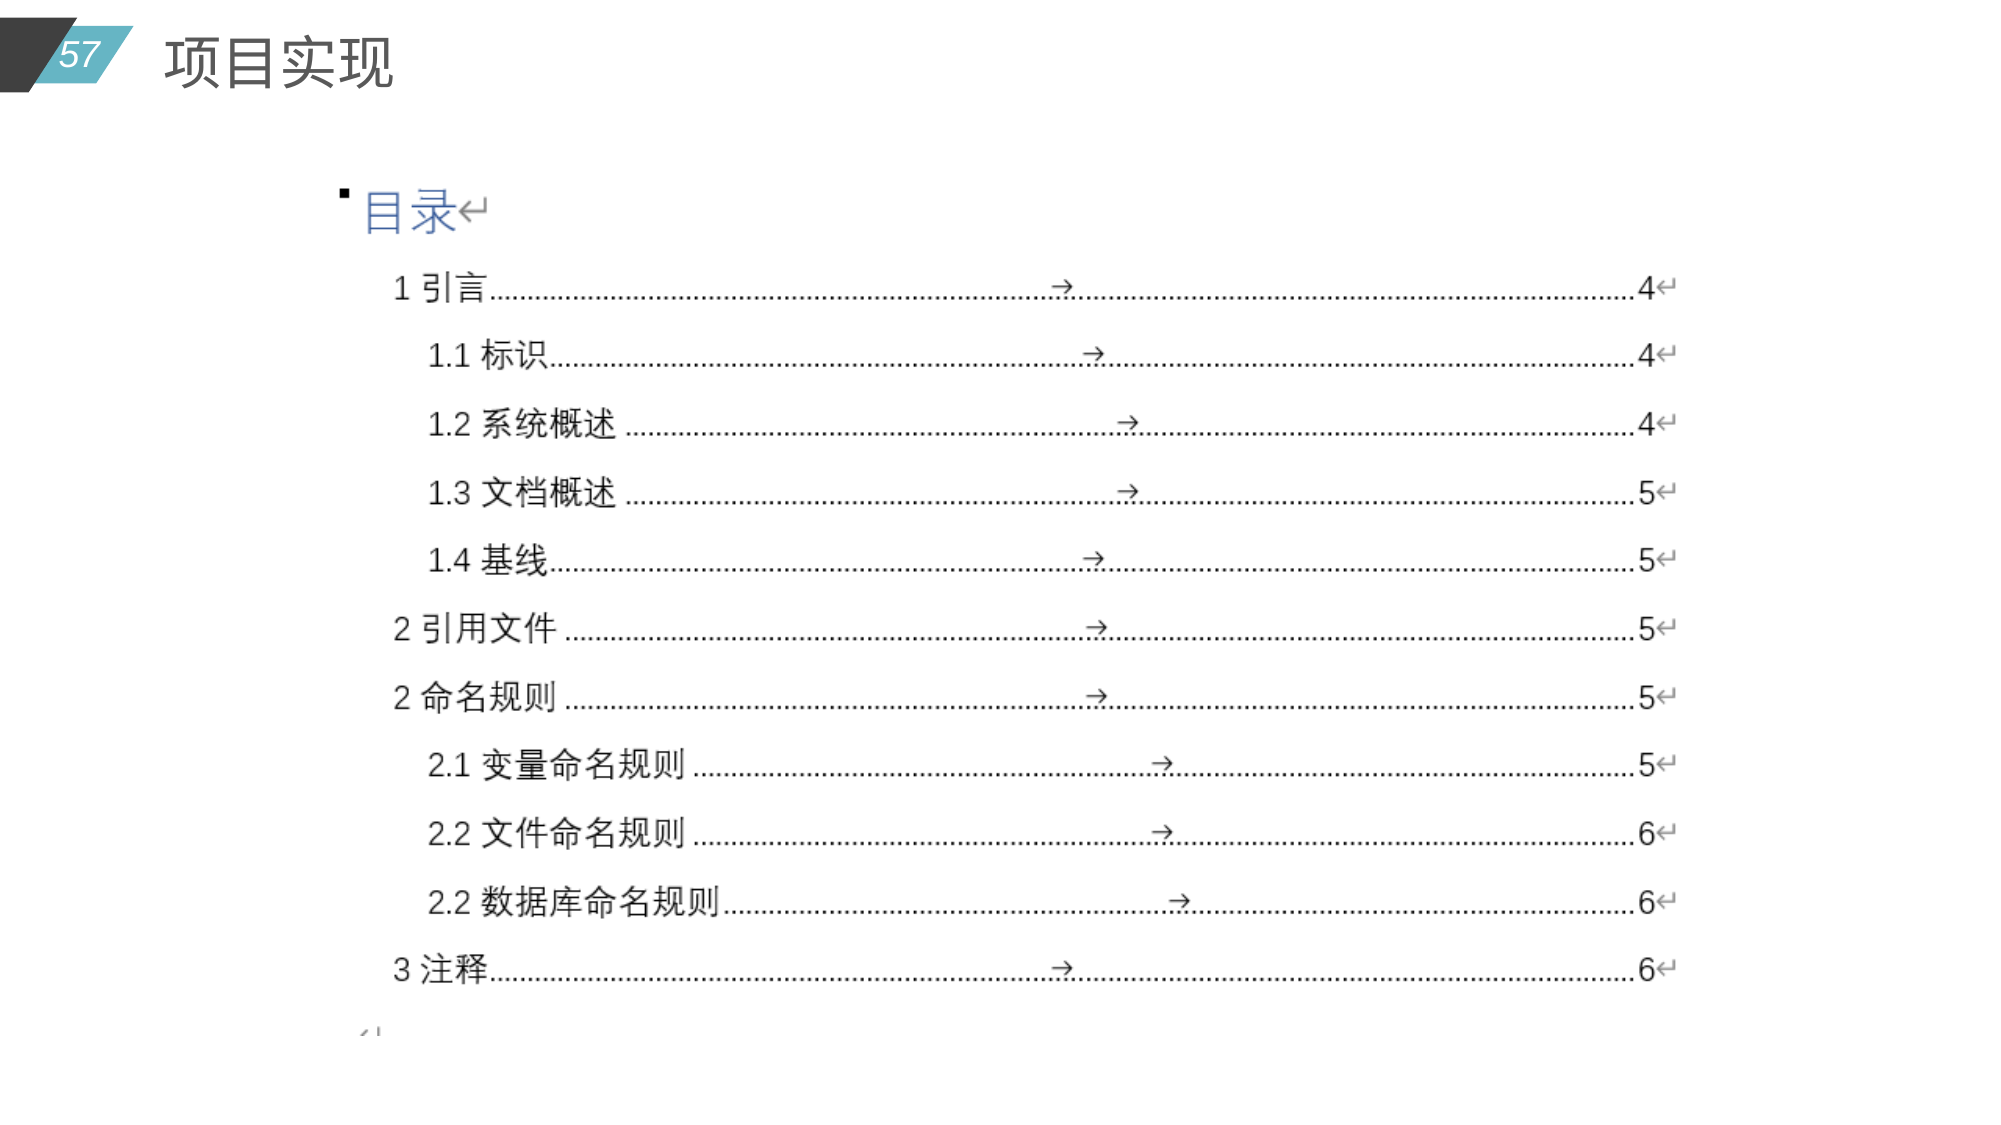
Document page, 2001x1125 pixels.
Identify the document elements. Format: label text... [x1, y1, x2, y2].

text_box 项目实现 [148, 18, 412, 104]
picture [290, 131, 1710, 1036]
